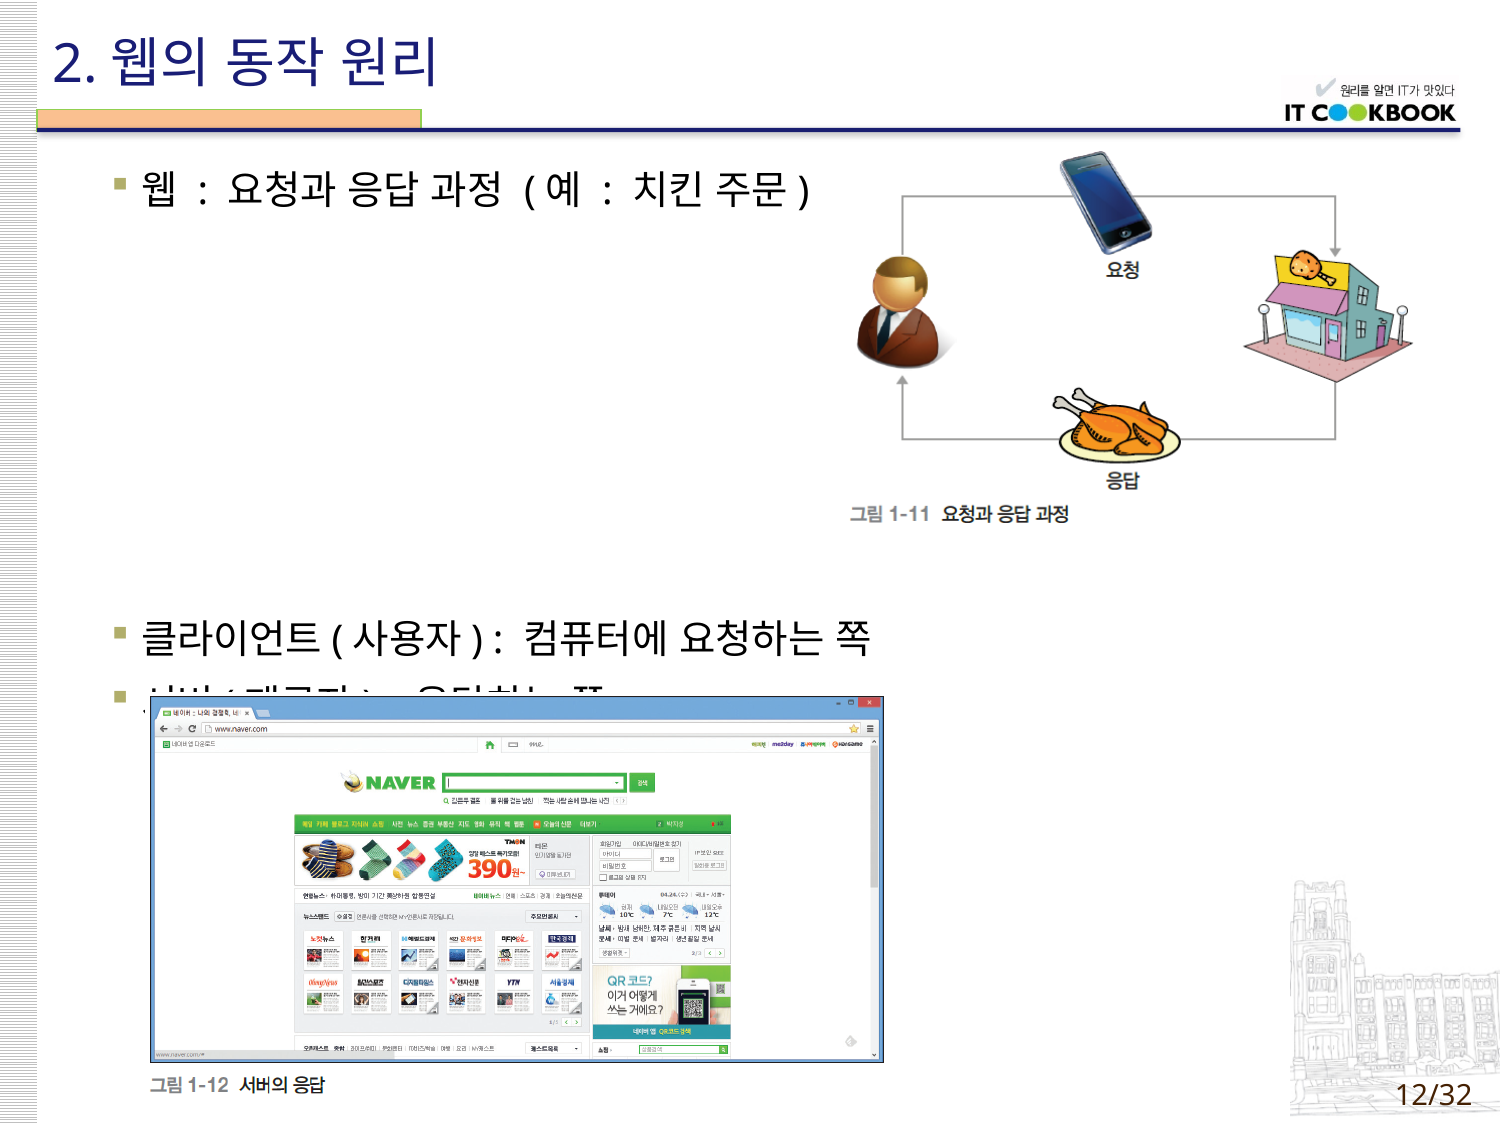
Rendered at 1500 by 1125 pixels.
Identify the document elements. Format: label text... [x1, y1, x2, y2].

list 웹 : 요청과 응답 과정 (예 : 치킨 주문) 클라이언트(사용자) : 컴퓨터에 요청하는 쪽 서버(제공자) : 응답하는 쪽 [37, 152, 1463, 1091]
picture [145, 692, 888, 1095]
picture [844, 150, 1426, 527]
picture [1290, 874, 1500, 1125]
title 2.웹의 동작 원리 [37, 13, 1278, 109]
picture [1281, 75, 1459, 123]
